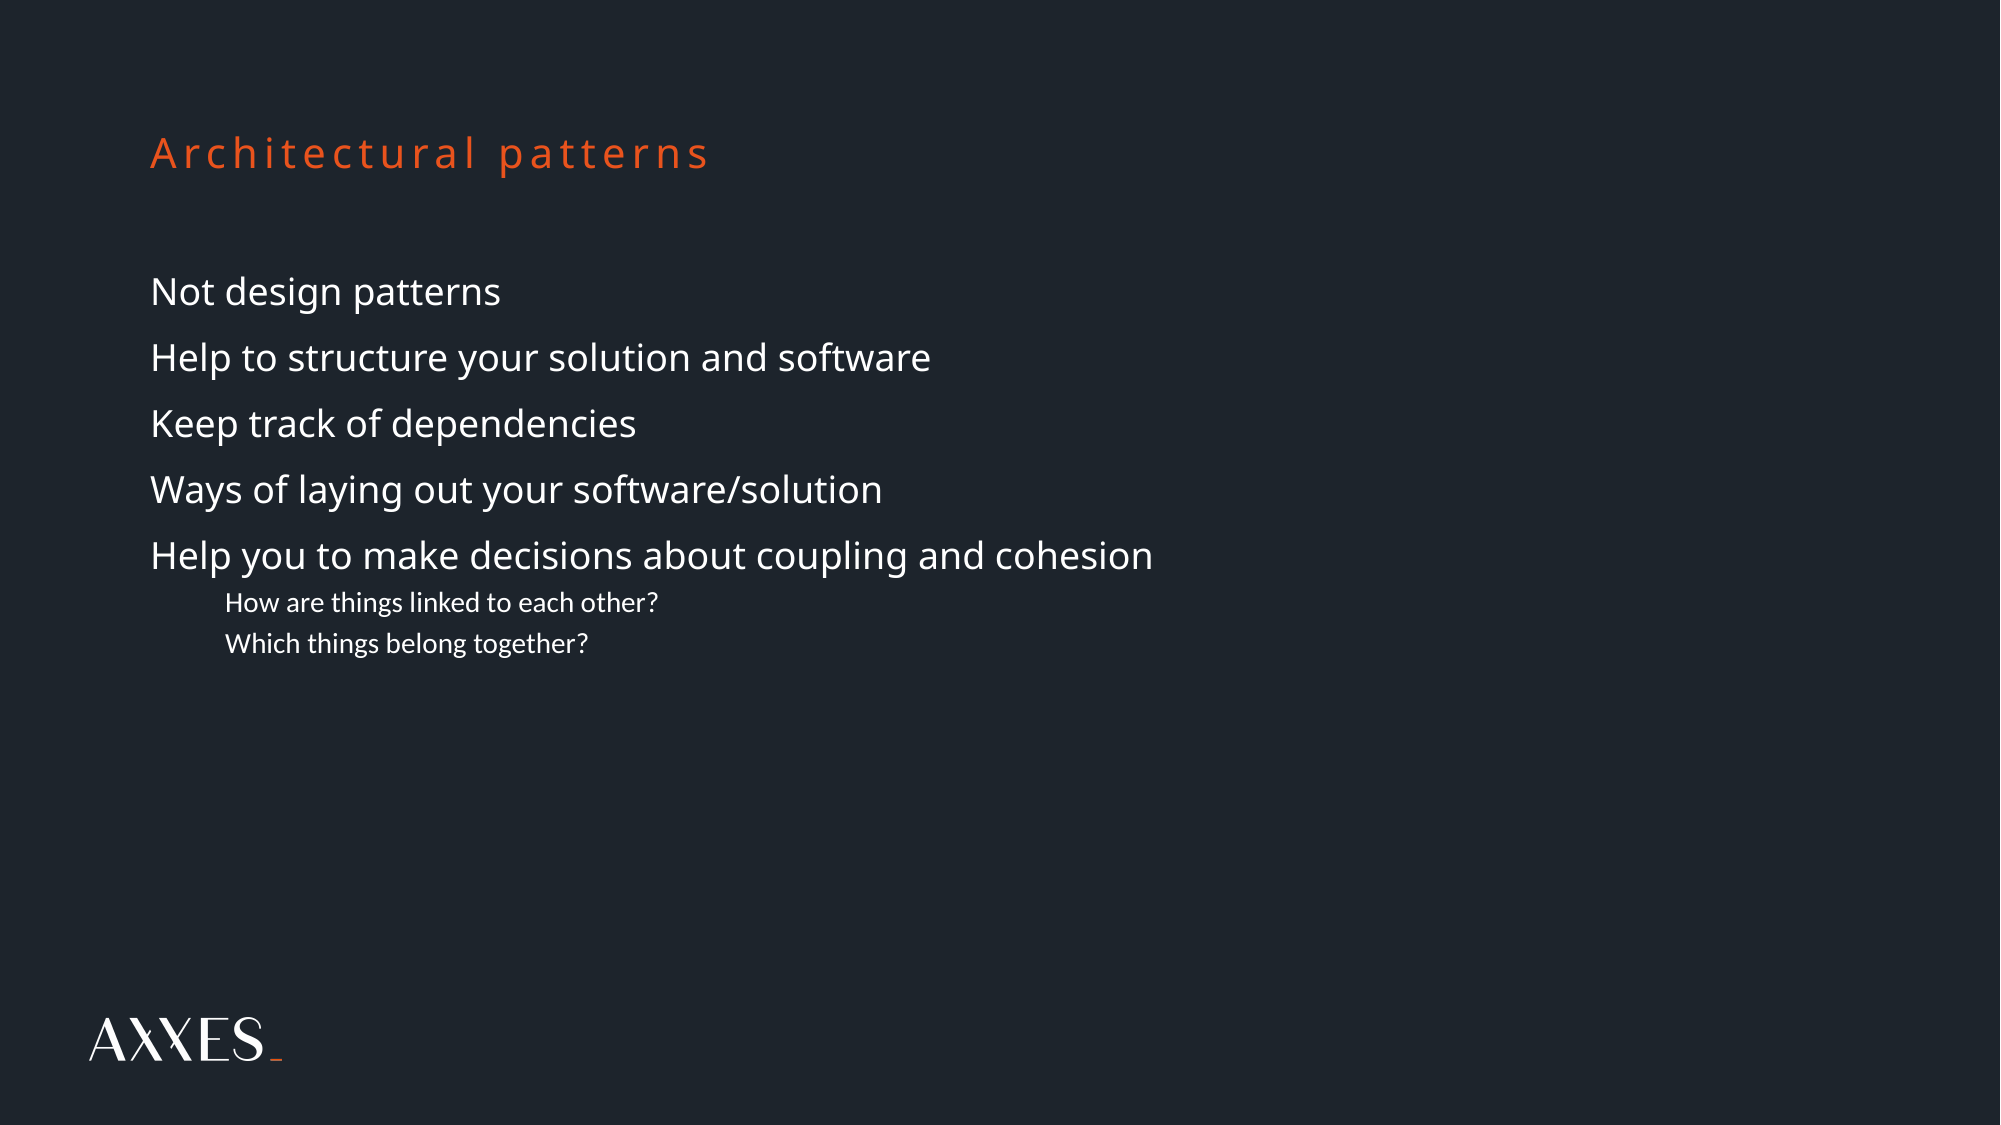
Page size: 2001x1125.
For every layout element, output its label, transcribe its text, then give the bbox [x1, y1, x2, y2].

title Architectural patterns [135, 113, 1210, 186]
picture [89, 1017, 282, 1061]
list Not design patterns​ Help to structure your solution and software​ Keep track of dependencies​ Ways of laying out your software/solution​ Help you to make decisions about coupling and cohesion How are things linked to each other? Which things belong together? [135, 260, 1858, 905]
